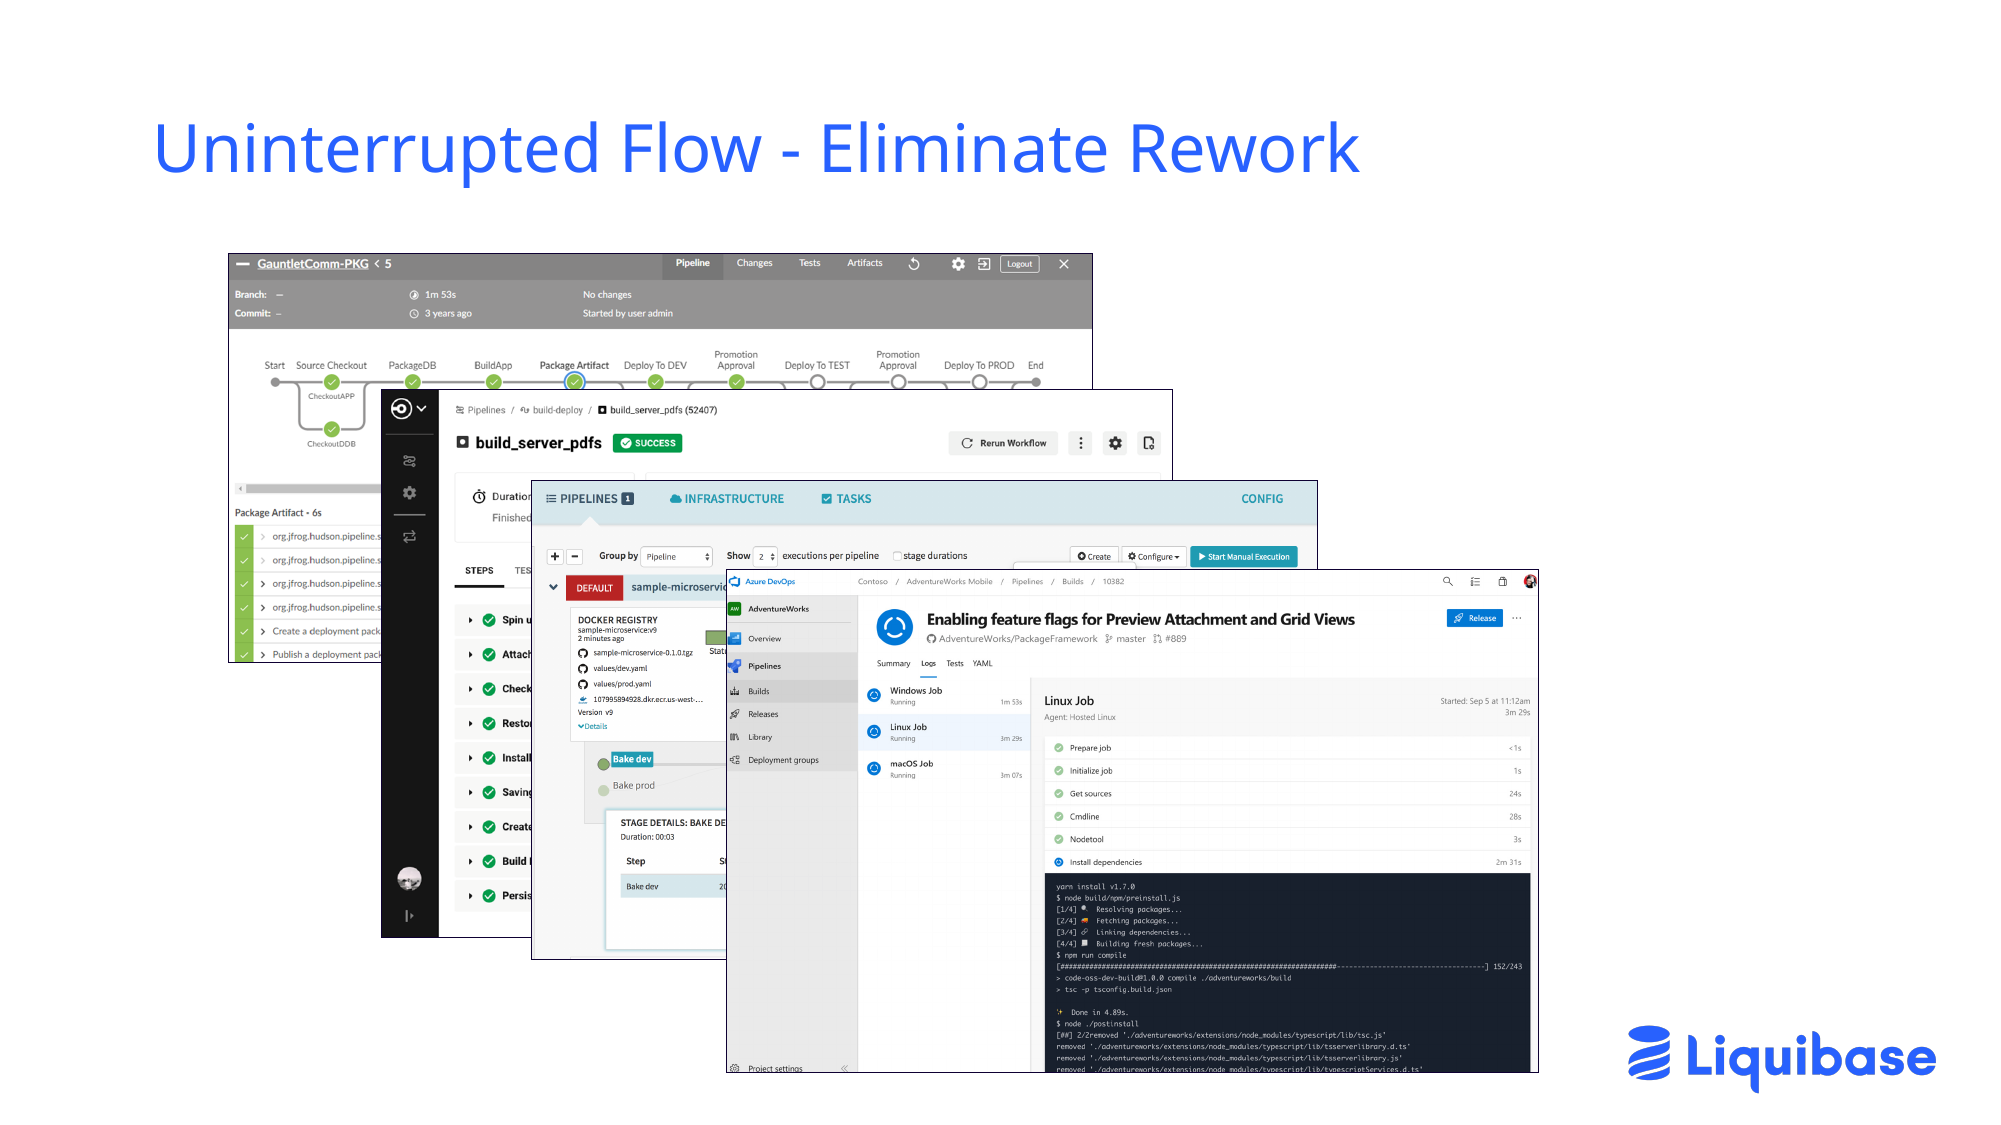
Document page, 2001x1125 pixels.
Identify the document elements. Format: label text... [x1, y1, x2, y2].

picture [1626, 1023, 1939, 1096]
title Uninterrupted Flow - Eliminate Rework [137, 59, 1863, 231]
picture [228, 253, 1539, 1073]
